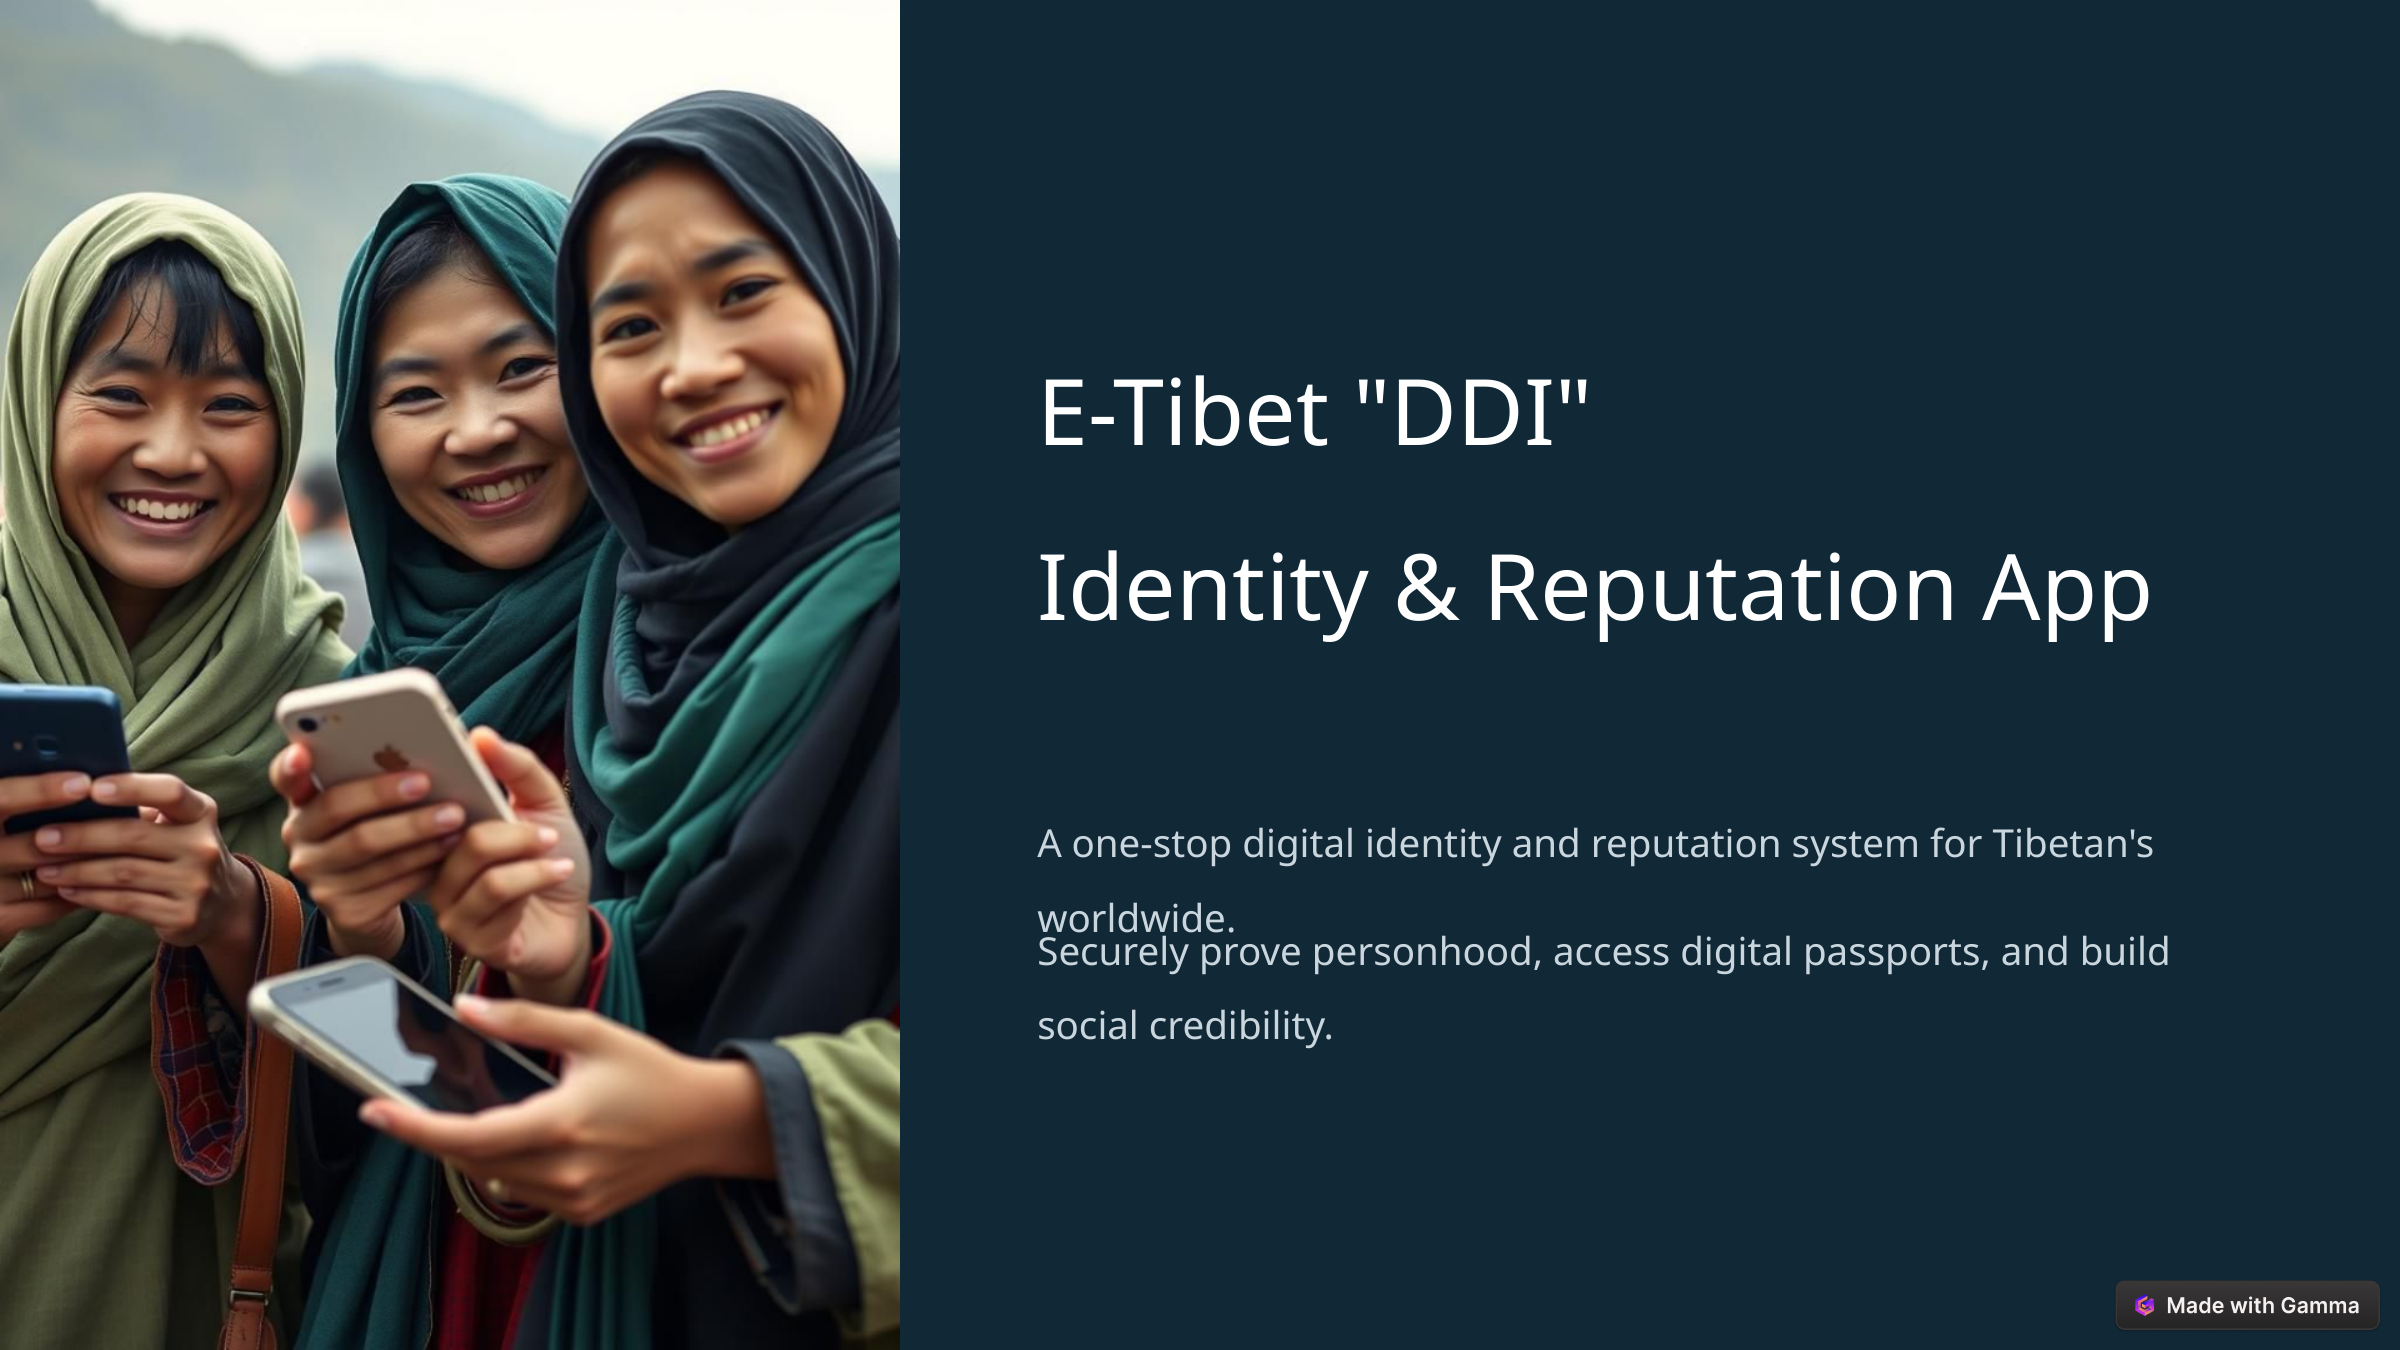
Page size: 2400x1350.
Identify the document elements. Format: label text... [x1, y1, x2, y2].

picture [2106, 1271, 2389, 1339]
text_box Securely prove personhood, access digital passports, and build social credibility. [1037, 897, 2263, 1024]
picture [0, 0, 901, 1350]
text_box E-Tibet "DDI" [1037, 326, 1962, 442]
text_box Identity & Reputation App [1037, 500, 2263, 732]
text_box A one-stop digital identity and reputation system for Tibetan's worldwide. [1037, 790, 2263, 854]
